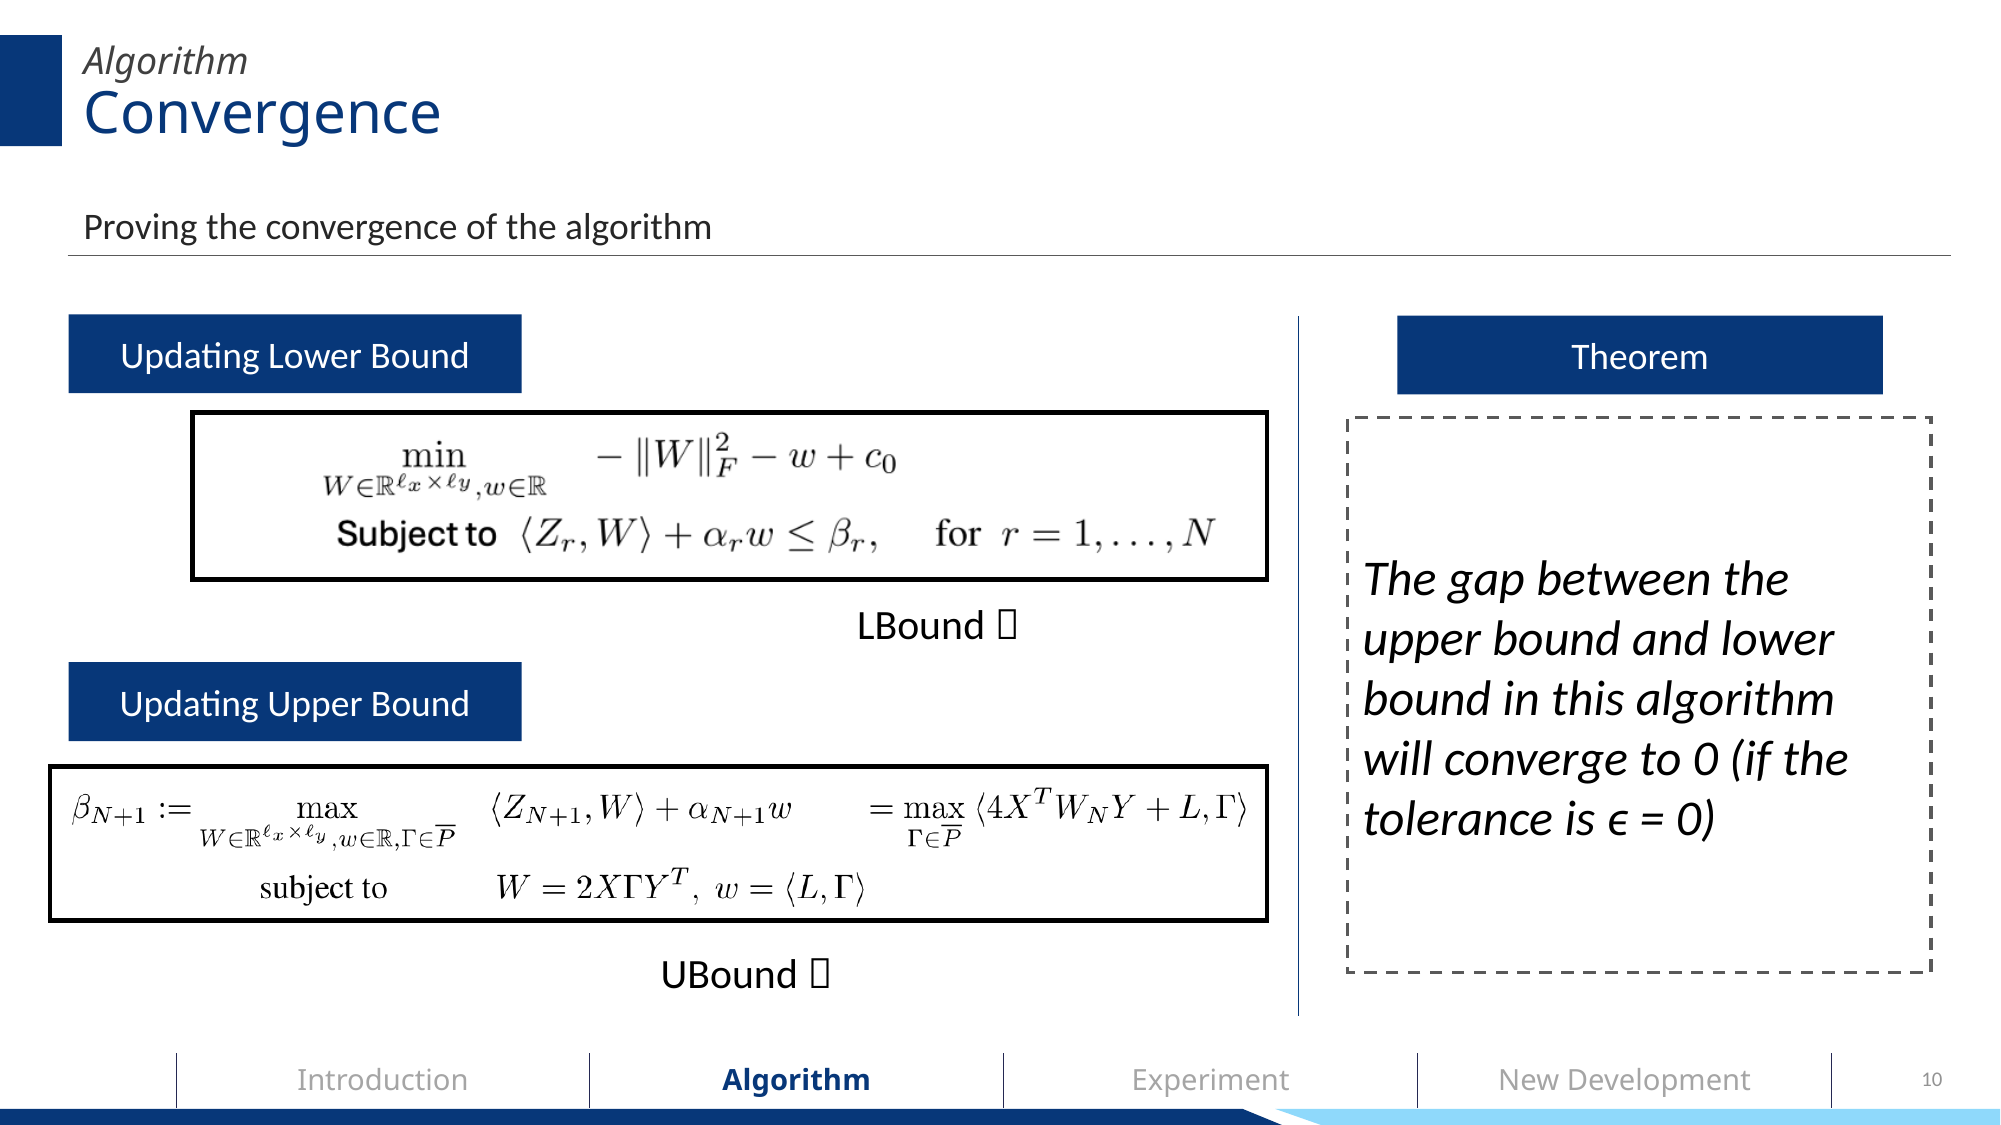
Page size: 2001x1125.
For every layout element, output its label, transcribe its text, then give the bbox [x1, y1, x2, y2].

table_header Introduction [177, 1055, 589, 1097]
table_header Algorithm [590, 1055, 1003, 1097]
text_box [49, 766, 1267, 921]
text_box The gap between the upper bound and lower bound in this algorithm will converge to 0 (if the tolerance is ϵ = 0) [1347, 417, 1932, 974]
title Convergence [68, 80, 1563, 151]
list Algorithm [68, 34, 1014, 76]
text_box Updating Lower Bound [68, 313, 523, 394]
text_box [192, 412, 1267, 580]
text_box Updating Upper Bound [68, 661, 523, 742]
text_box Theorem [1396, 315, 1884, 395]
table_header Experiment [1004, 1055, 1417, 1097]
text_box Proving the convergence of the algorithm [68, 194, 932, 255]
table_header New Development [1418, 1055, 1831, 1097]
slide_number 10 [1857, 1048, 1958, 1108]
